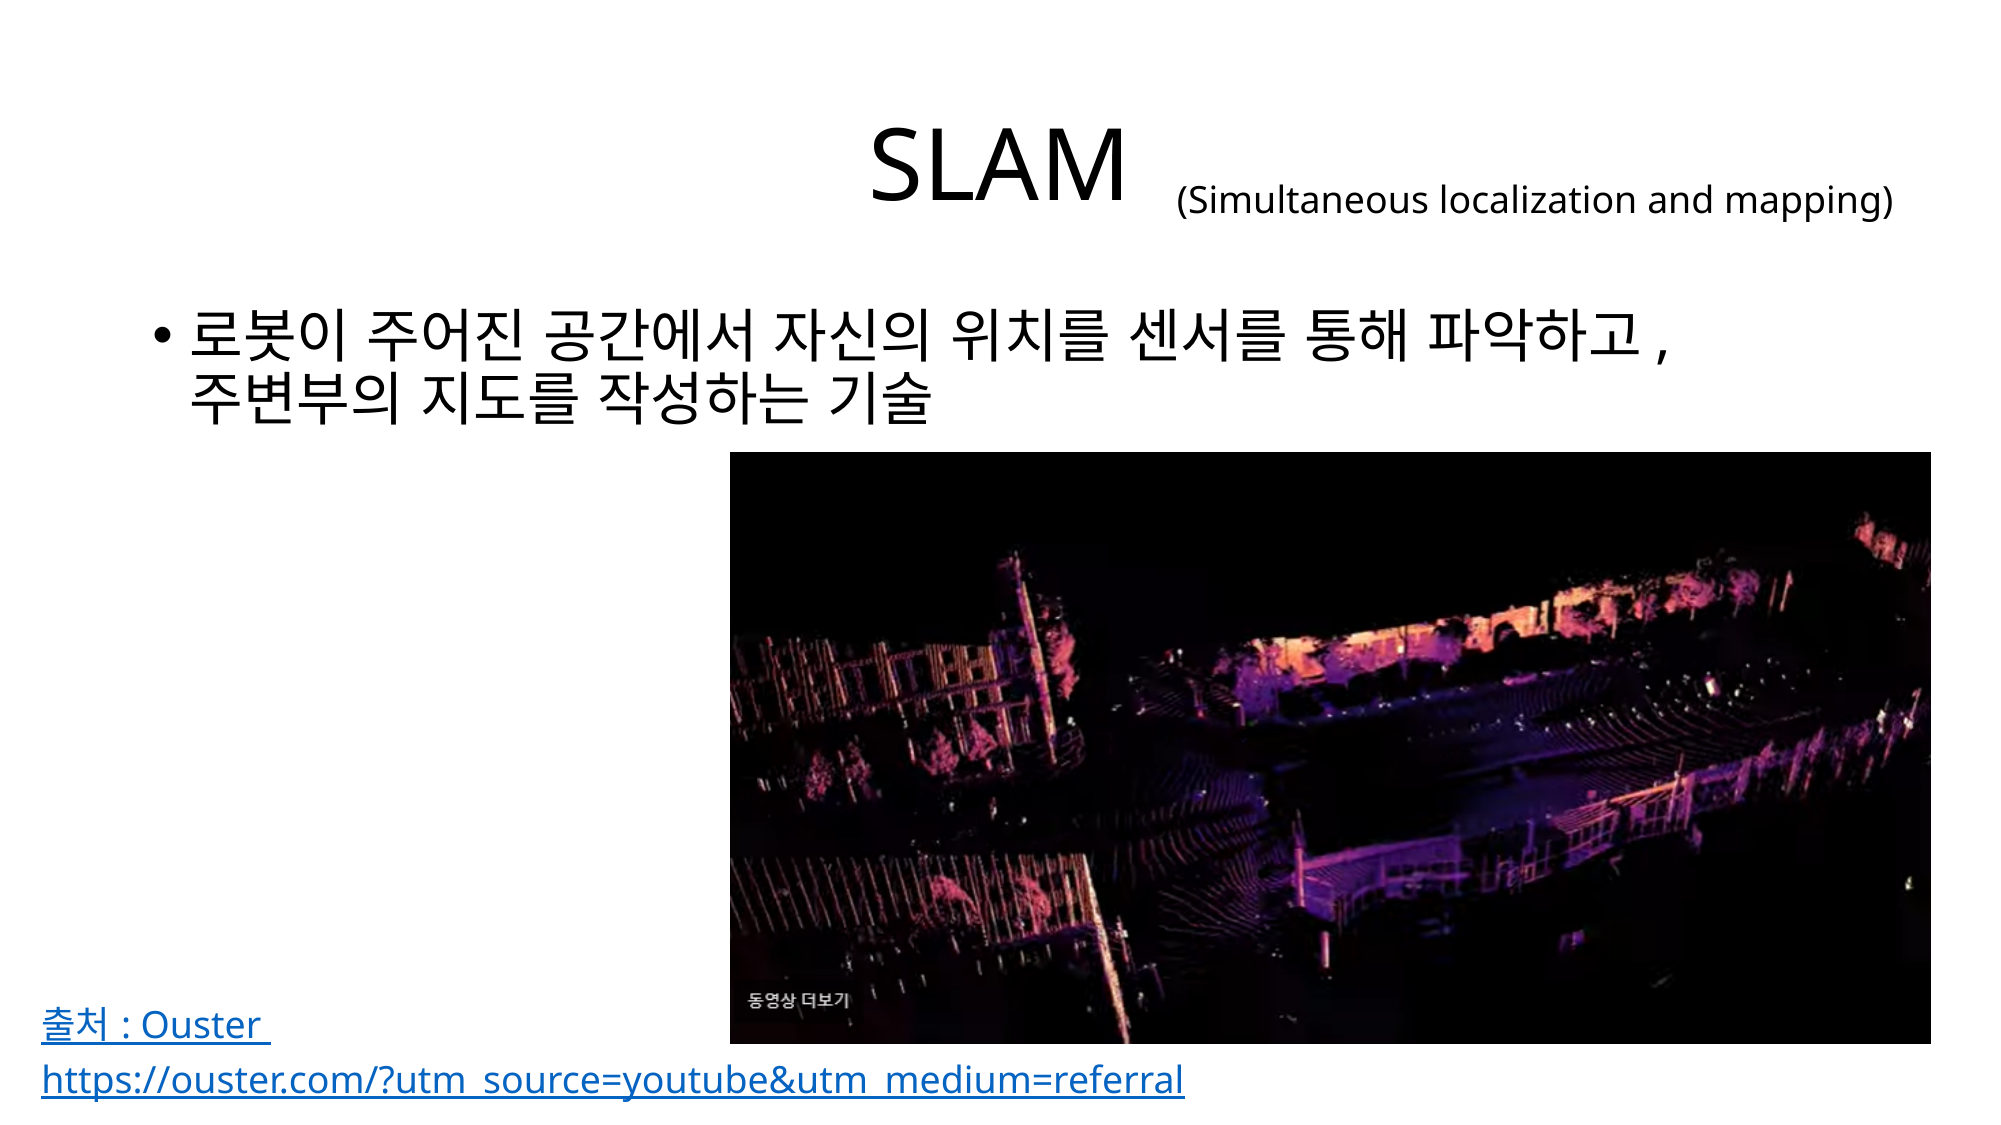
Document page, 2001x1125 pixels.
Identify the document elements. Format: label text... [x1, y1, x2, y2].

text_box (Simultaneous localization and mapping) [1162, 168, 1915, 229]
title SLAM [137, 59, 1863, 278]
text_box 출처 : Ouster https://ouster.com/?utm_source=youtube&utm_medium=referral [26, 993, 1207, 1114]
list 로봇이 주어진 공간에서 자신의 위치를 센서를 통해 파악하고, 주변부의 지도를 작성하는 기술 [137, 299, 1863, 993]
picture [730, 452, 1931, 1044]
